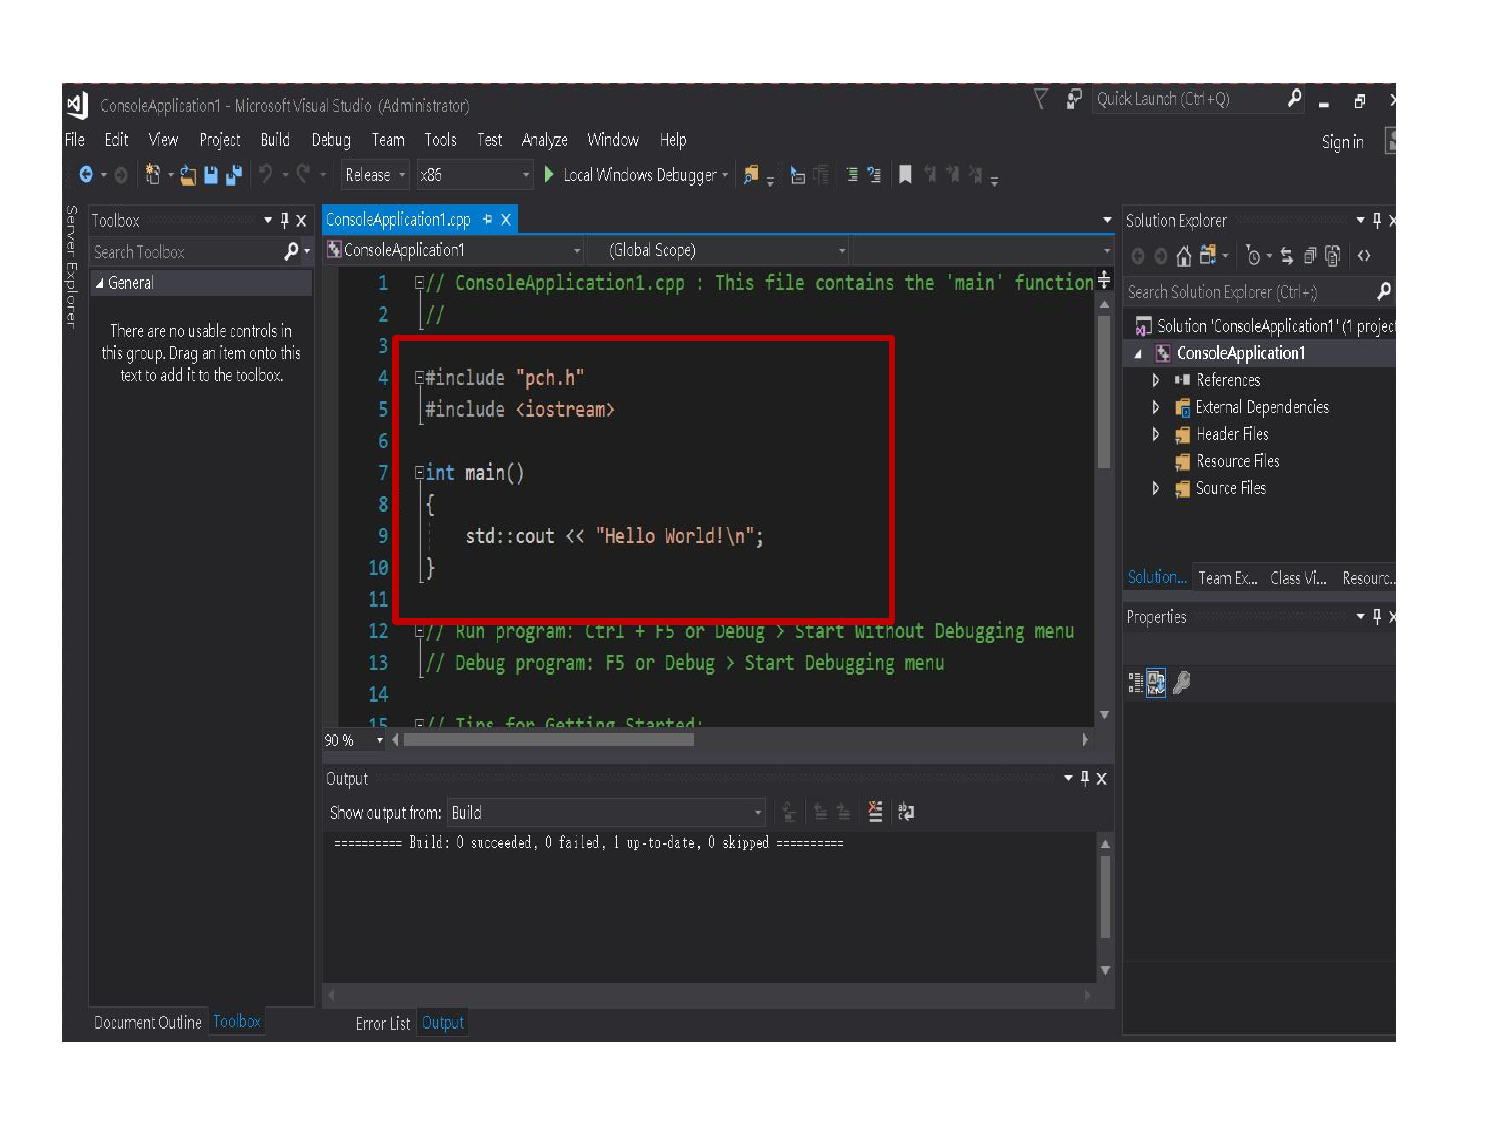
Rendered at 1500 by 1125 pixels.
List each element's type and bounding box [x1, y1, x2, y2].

picture [62, 83, 1396, 1042]
